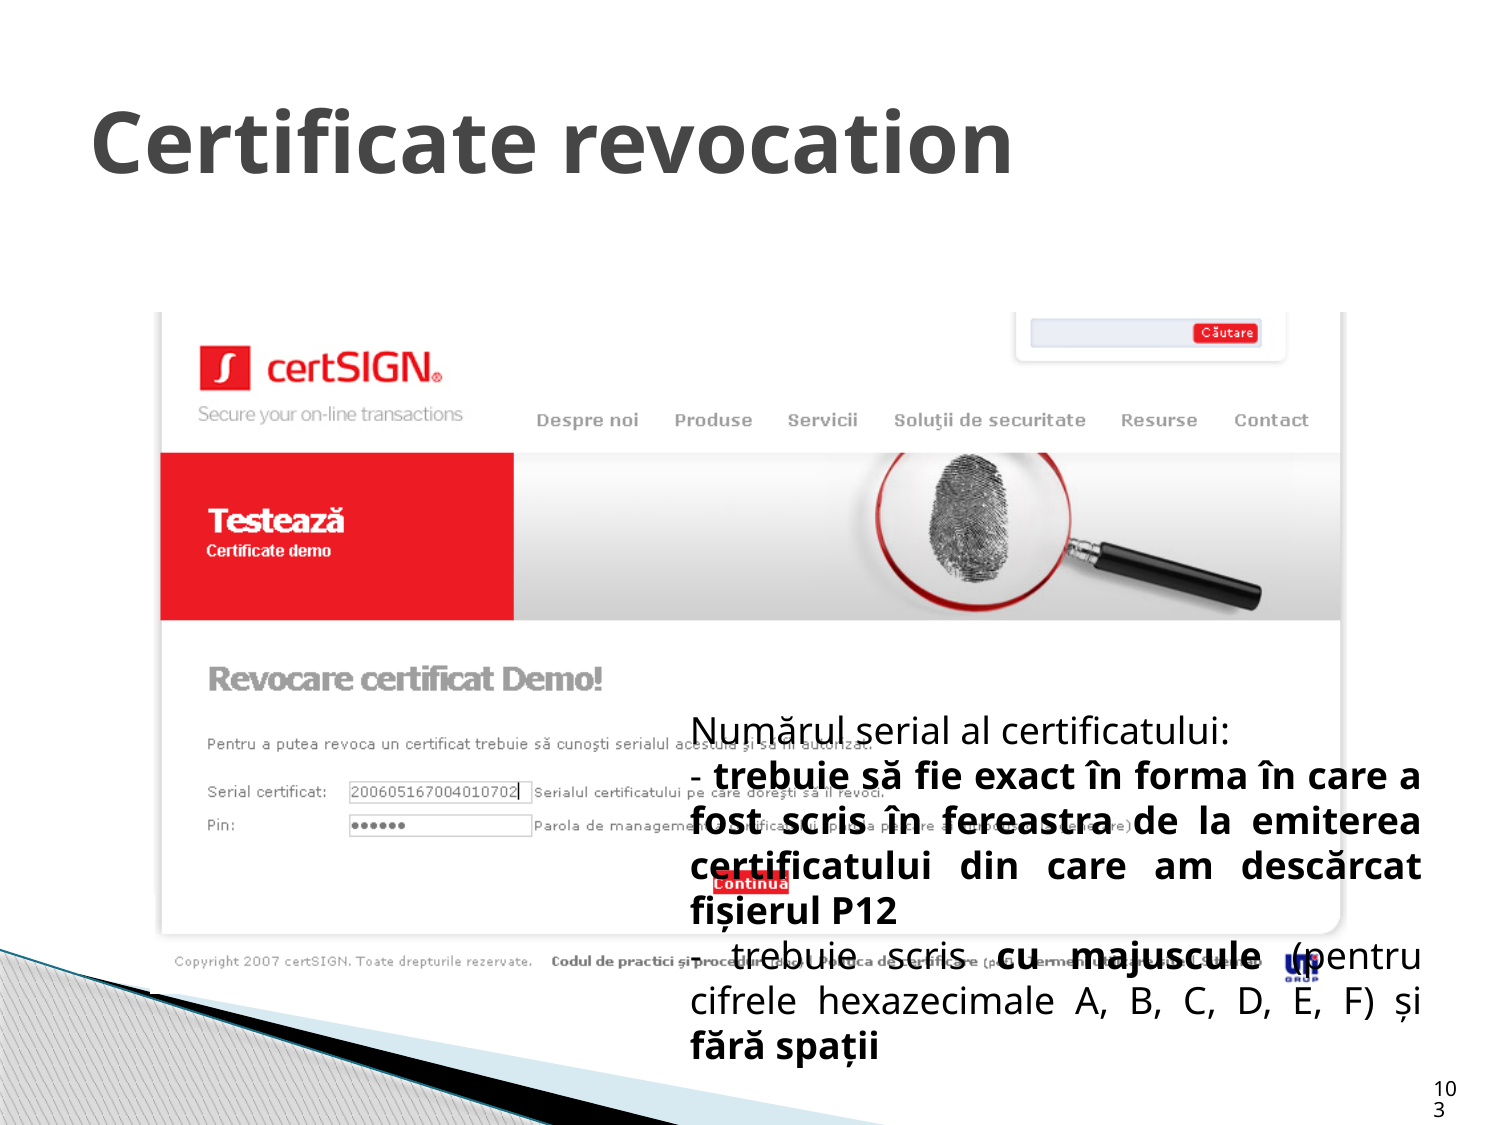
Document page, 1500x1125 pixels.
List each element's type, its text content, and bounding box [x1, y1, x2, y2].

title Certificate revocation [75, 45, 1425, 233]
picture [149, 312, 1347, 995]
text_box Numărul serial al certificatului: - trebuie să fie exact în forma în care a fost scris în fereastra de la emiterea certificatului din care am descărcat fișierul P12 - trebuie scris cu majuscule (pentru cifrele hexazecimale A, B, C, D, E, F) şi fără spaţii [674, 699, 1438, 1120]
slide_number 103 [1418, 1051, 1479, 1112]
